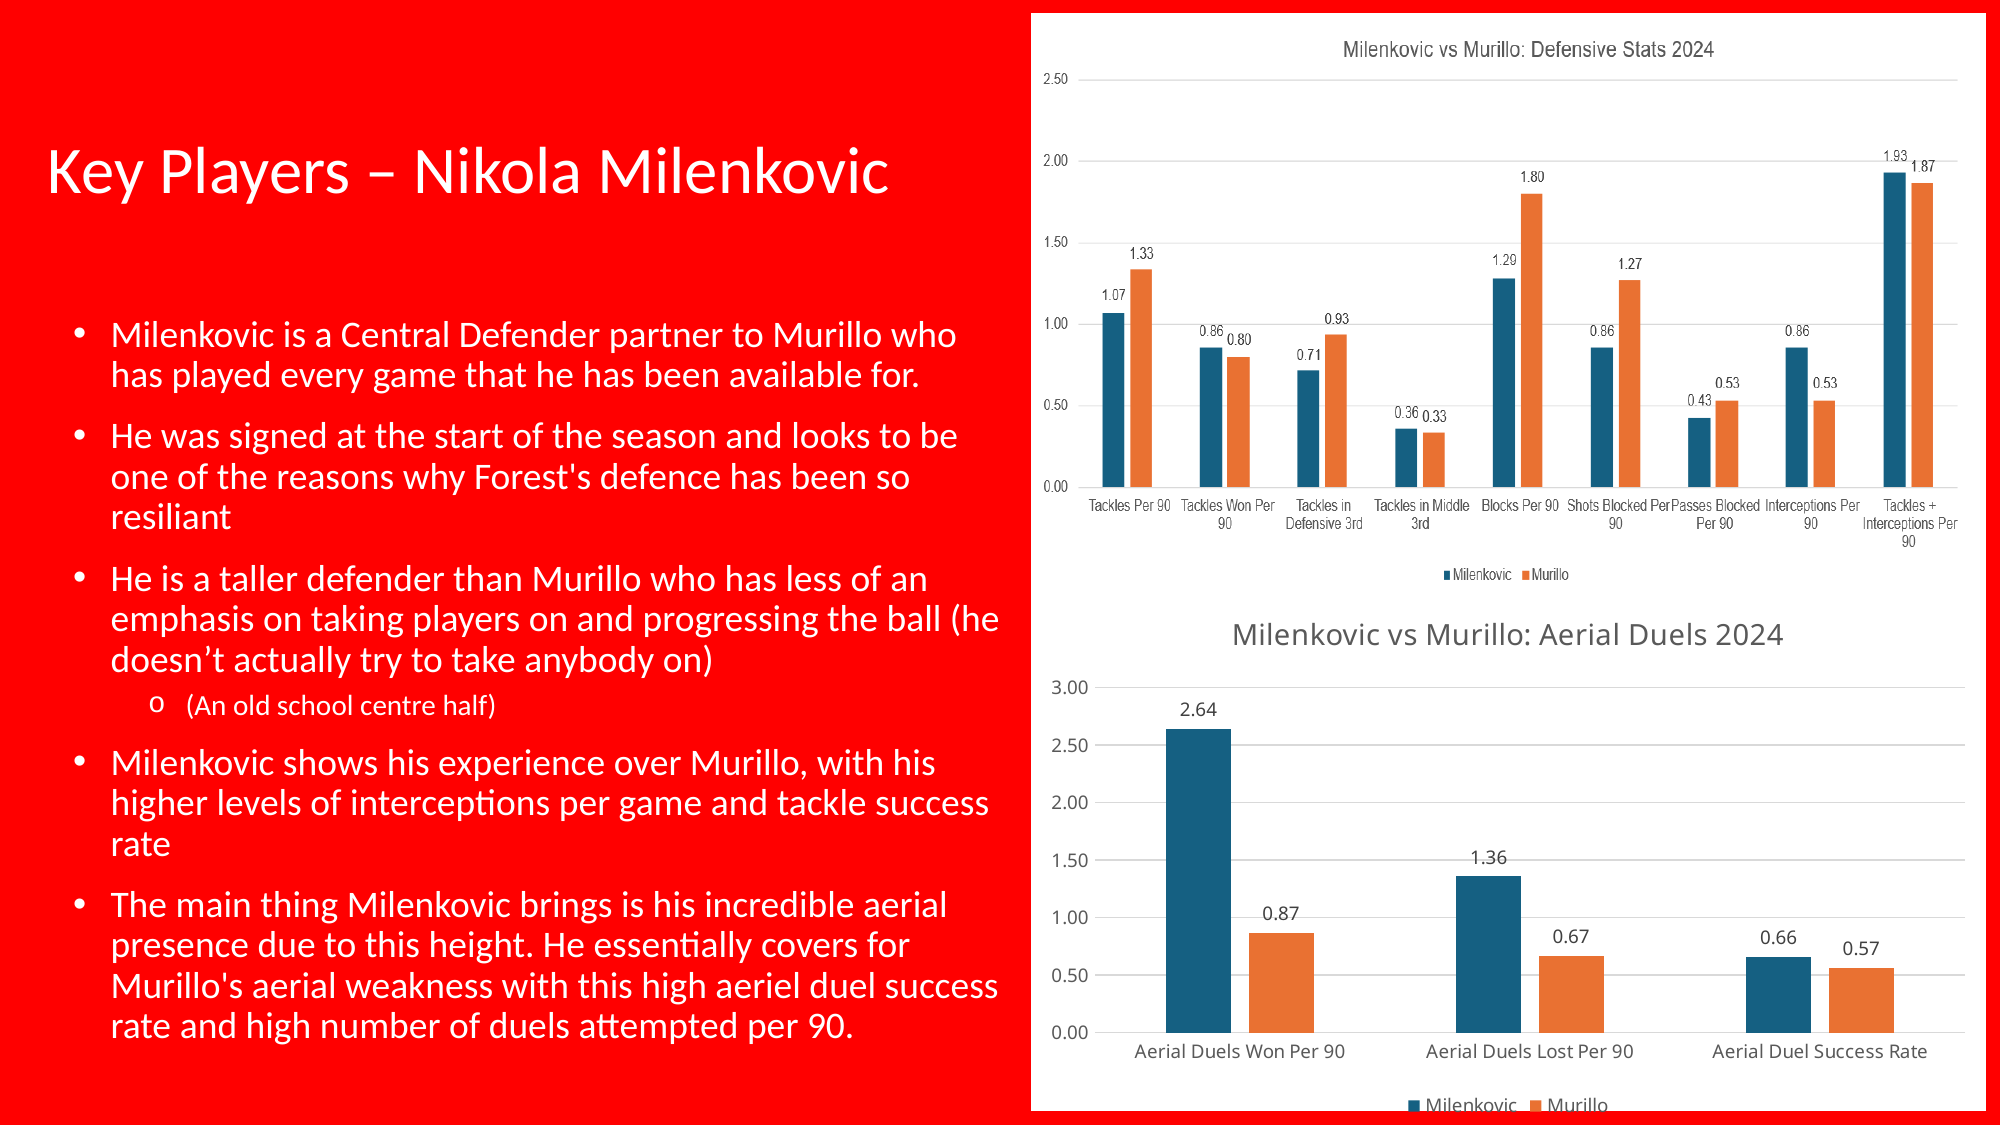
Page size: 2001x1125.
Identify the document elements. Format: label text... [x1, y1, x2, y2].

picture [1031, 28, 1985, 586]
text_box [33, 282, 1031, 1102]
chart [1031, 586, 1985, 1125]
text_box [1031, 13, 1986, 1111]
text_box Milenkovic is a Central Defender partner to Murillo who has played every game that he has been available for. He was signed at the start of the season and looks to be one of the reasons why Forest's defence has been so resiliant He is a taller defender than Murillo who has less of an emphasis on taking players on and progressing the ball (he doesn’t actually try to take anybody on) (An old school centre half) Milenkovic shows his experience over Murillo, with his higher levels of interceptions per game and tackle success rate The main thing Milenkovic brings is his incredible aerial presence due to this height. He essentially covers for Murillo's aerial weakness with this high aeriel duel success rate and high number of duels attempted per 90. [58, 307, 1023, 1125]
text_box Key Players – Nikola Milenkovic [33, 63, 1031, 282]
